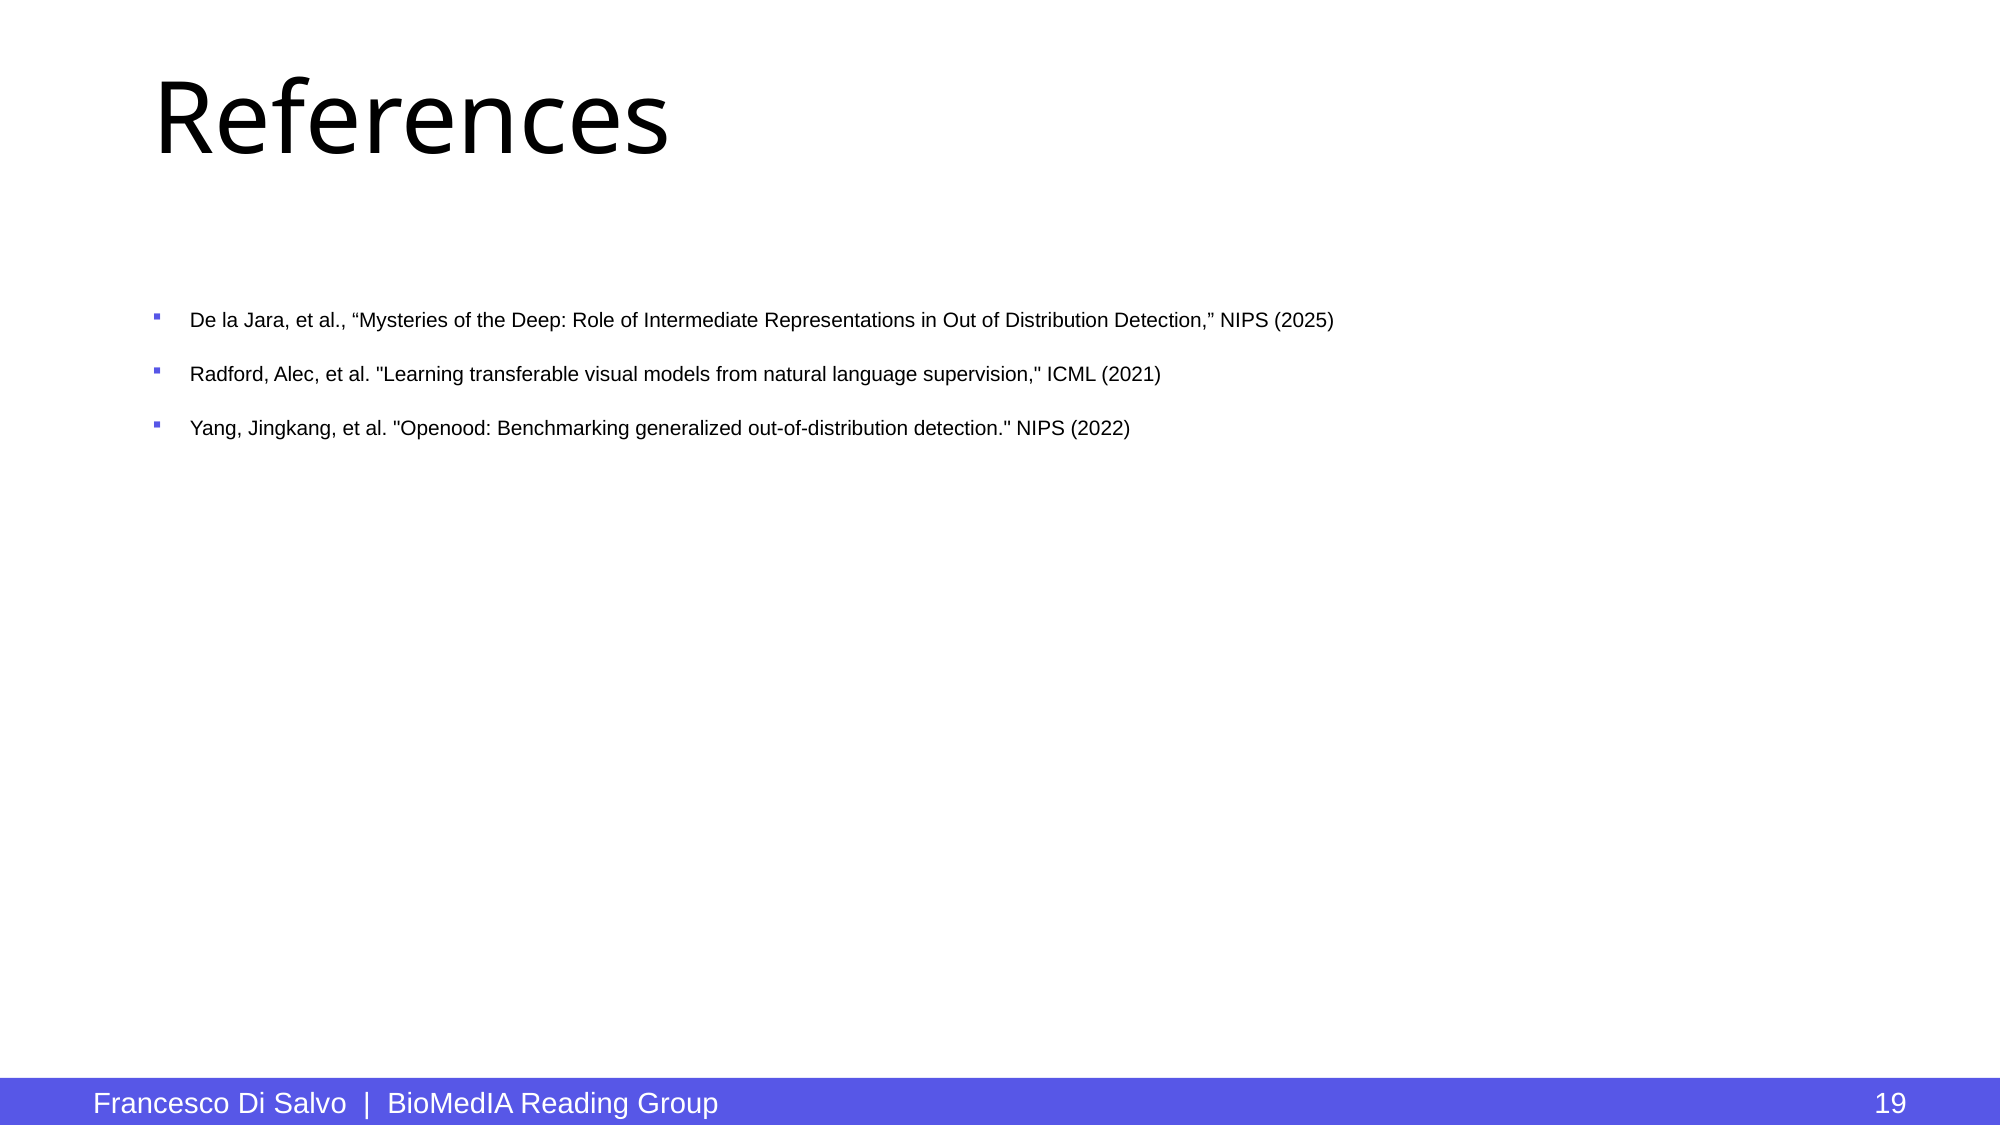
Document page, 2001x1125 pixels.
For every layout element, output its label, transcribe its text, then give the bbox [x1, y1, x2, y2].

slide_number 19 [1803, 1071, 1922, 1125]
title References [137, 59, 1863, 278]
list De la Jara, et al., “Mysteries of the Deep: Role of Intermediate Representations in Out of Distribution Detection,” NIPS (2025) Radford, Alec, et al. "Learning transferable visual models from natural language supervision," ICML (2021) Yang, Jingkang, et al. "Openood: Benchmarking generalized out-of-distribution detection." NIPS (2022) [137, 299, 1863, 1014]
footer Francesco Di Salvo | BioMedIA Reading Group [78, 1071, 1479, 1125]
